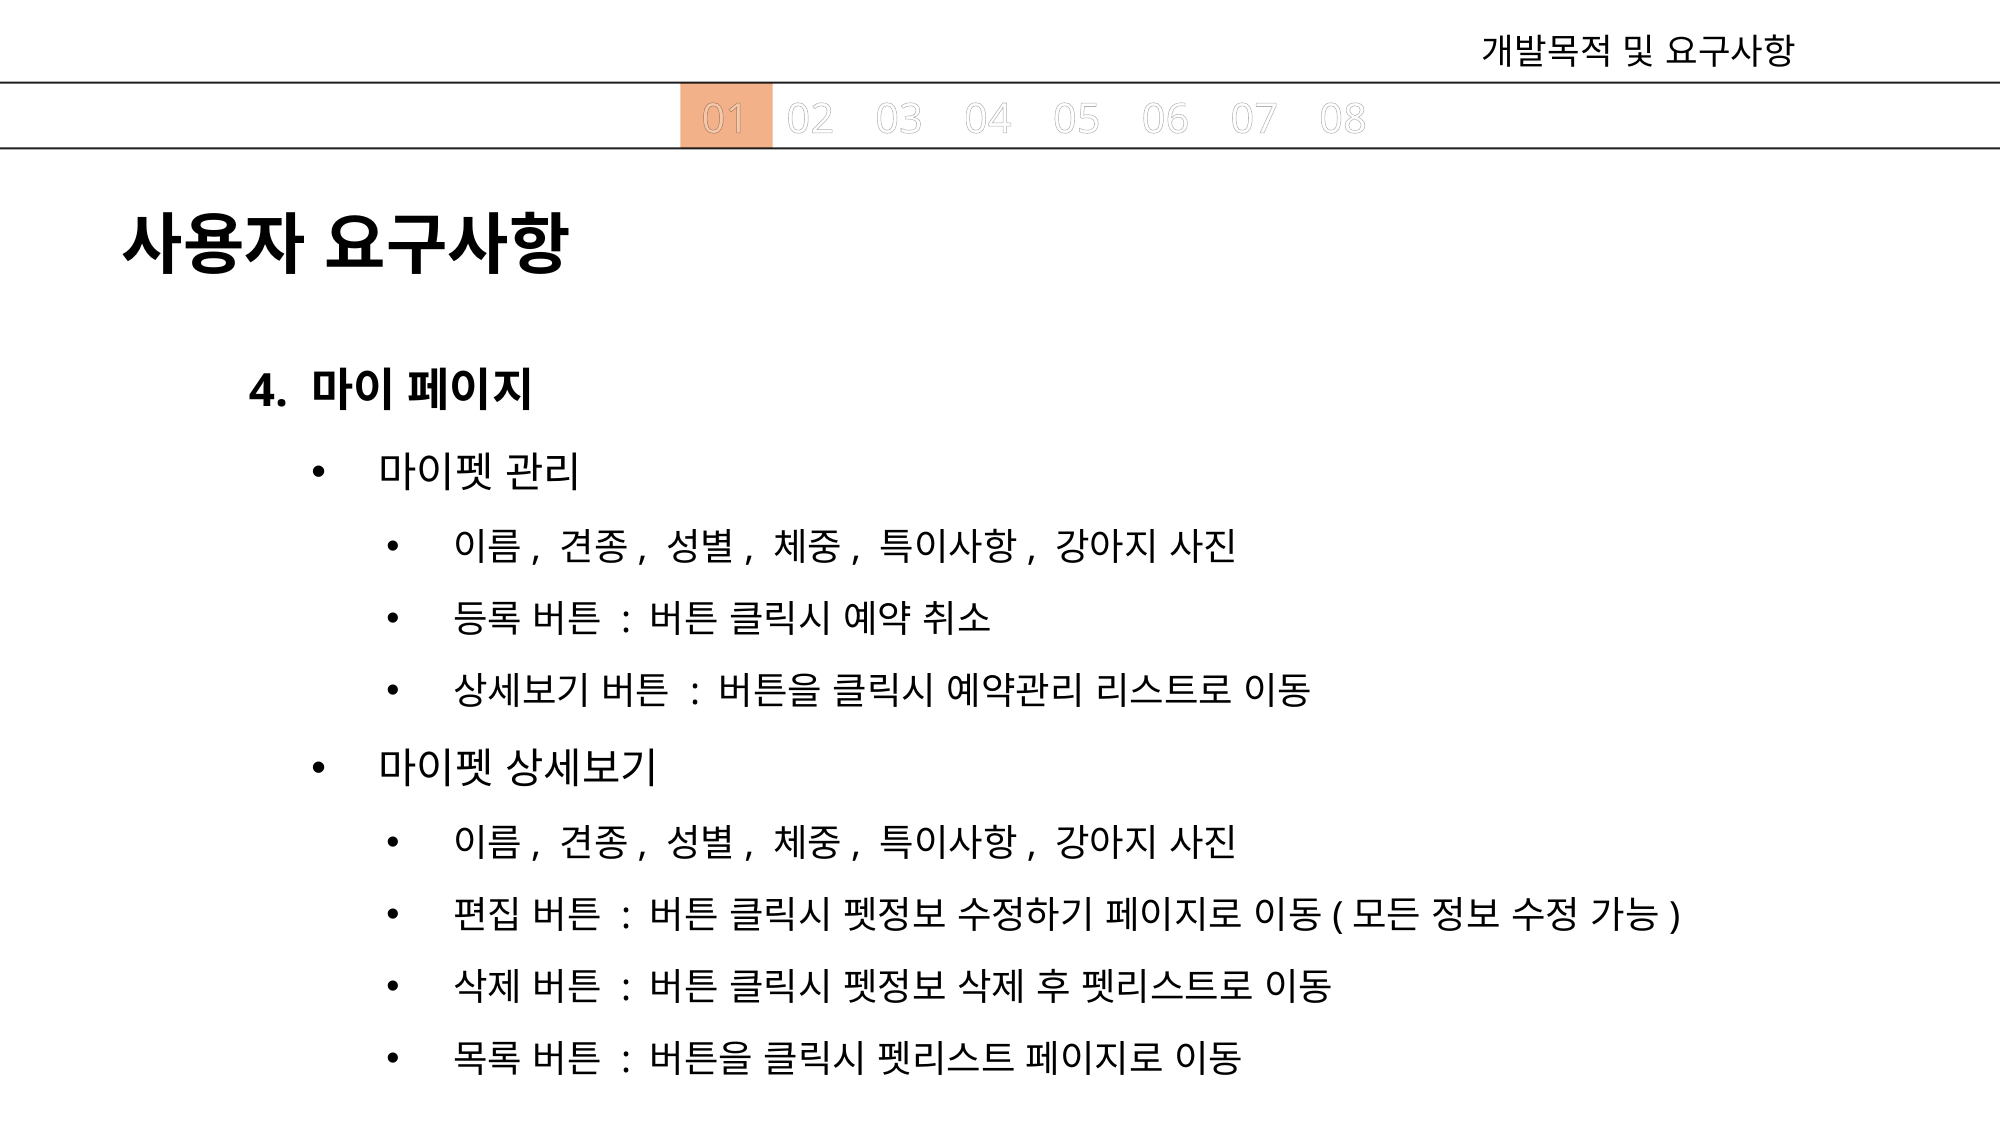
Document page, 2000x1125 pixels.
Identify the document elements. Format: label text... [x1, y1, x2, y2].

text_box 사용자 요구사항 [106, 193, 640, 289]
text_box 4. 마이 페이지 마이펫 관리 이름, 견종, 성별, 체중, 특이사항, 강아지 사진 등록 버튼 : 버튼 클릭시 예약 취소 상세보기 버튼 : 버튼을 클릭시 예약관리 리스트로 이동 마이펫 상세보기 이름, 견종, 성별, 체중, 특이사항, 강아지 사진 편집 버튼 : 버튼 클릭시 펫정보 수정하기 페이지로 이동(모든 정보 수정 가능) 삭제 버튼 : 버튼 클릭시 펫정보 삭제 후 펫리스트로 이동 목록 버튼 : 버튼을 클릭시 펫리스트 페이지로 이동 [234, 325, 1957, 1125]
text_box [680, 93, 1394, 147]
text_box 개발목적 및 요구사항 [1407, 21, 1812, 78]
